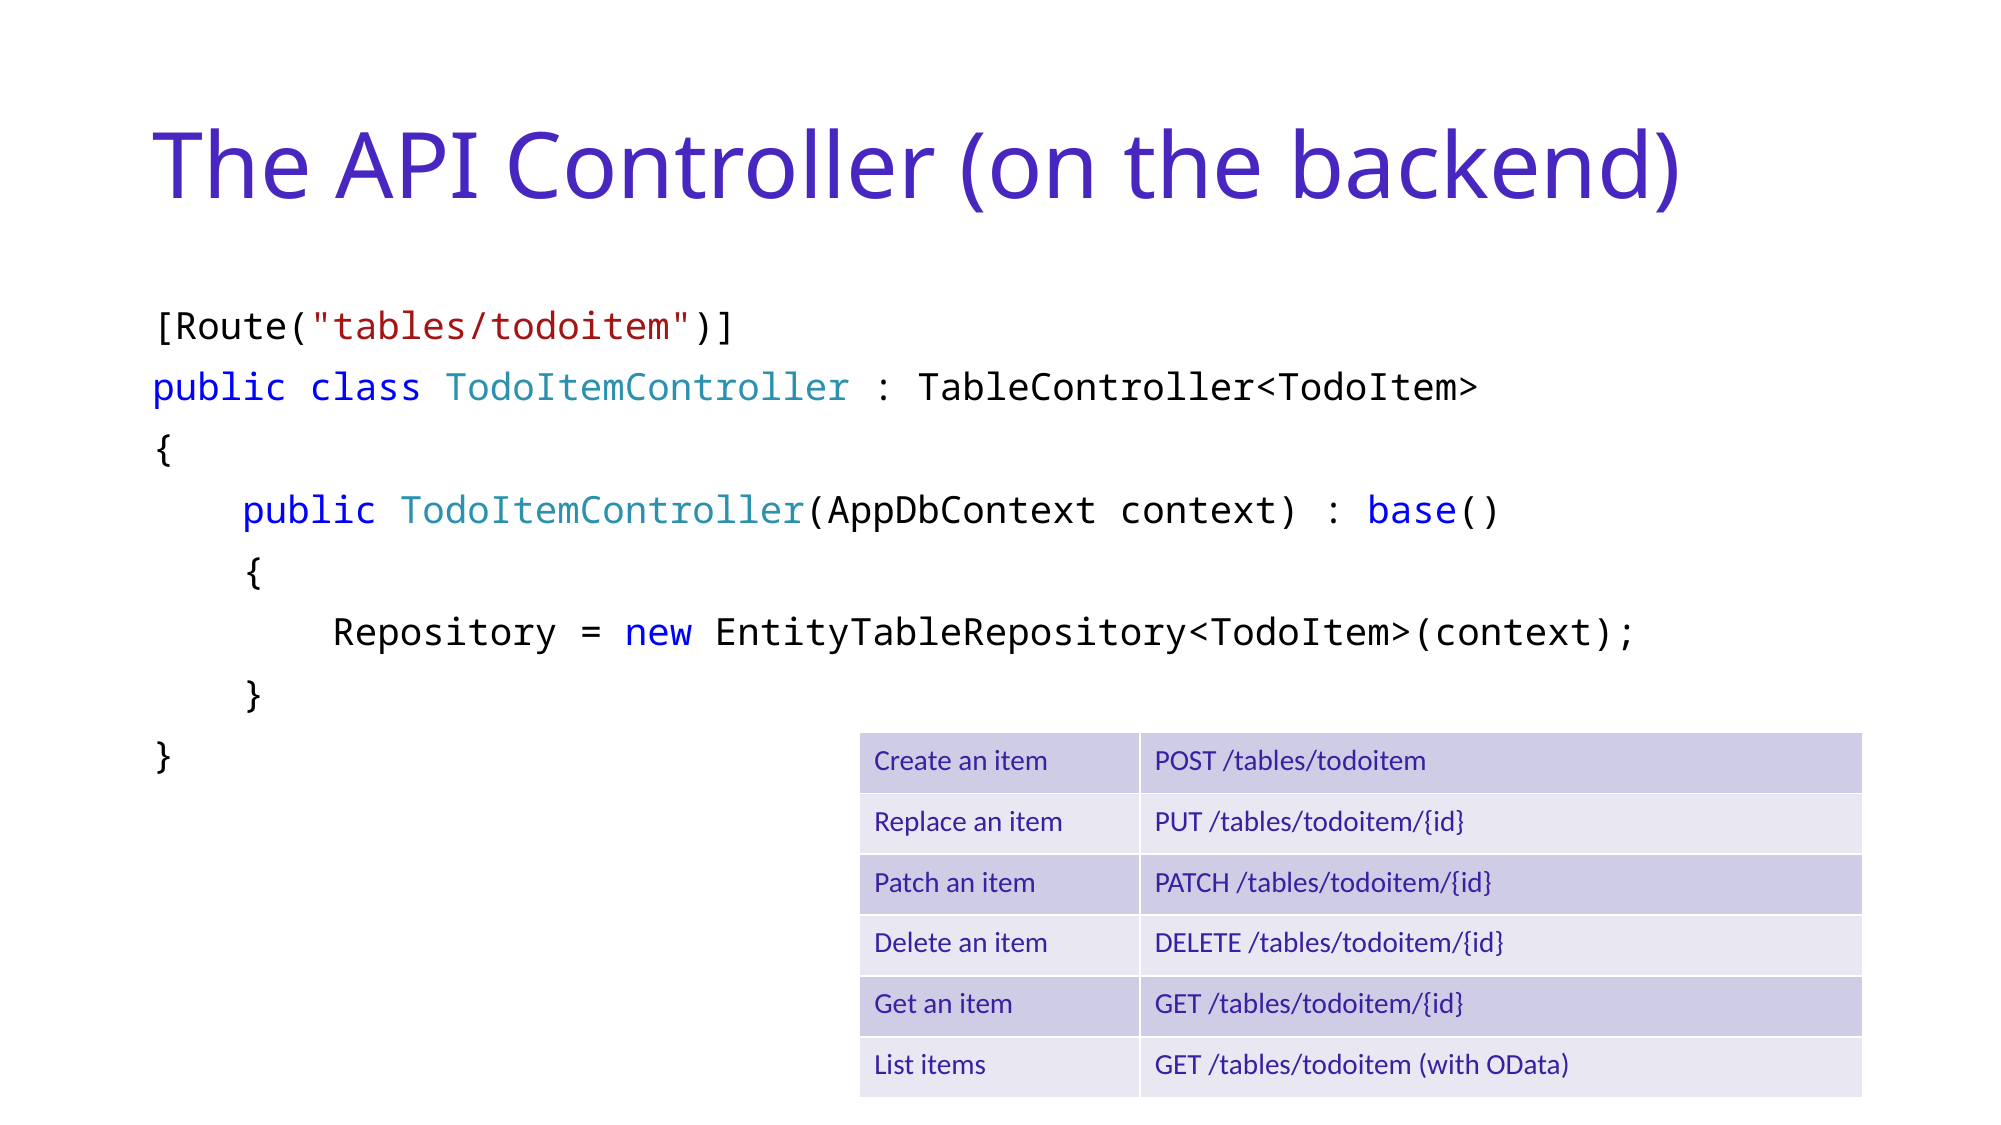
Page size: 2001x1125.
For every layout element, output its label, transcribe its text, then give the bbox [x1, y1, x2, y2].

table_cell Patch an item [860, 855, 1139, 914]
table_cell GET /tables/todoitem/{id} [1141, 977, 1862, 1036]
list [Route("tables/todoitem")] public class TodoItemController : TableController<TodoItem> { public TodoItemController(AppDbContext context) : base() { Repository = new EntityTableRepository<TodoItem>(context); } } [137, 299, 1863, 1014]
title The API Controller (on the backend) [137, 59, 1863, 278]
table_cell Replace an item [860, 794, 1139, 853]
table_cell List items [860, 1038, 1139, 1097]
table_cell Get an item [860, 977, 1139, 1036]
table_header POST /tables/todoitem [1141, 733, 1862, 793]
table_cell PATCH /tables/todoitem/{id} [1141, 855, 1862, 914]
table_cell PUT /tables/todoitem/{id} [1141, 794, 1862, 853]
table_cell GET /tables/todoitem (with OData) [1141, 1038, 1862, 1097]
table_cell Delete an item [860, 916, 1139, 975]
table_header Create an item [860, 733, 1139, 793]
table_cell DELETE /tables/todoitem/{id} [1141, 916, 1862, 975]
